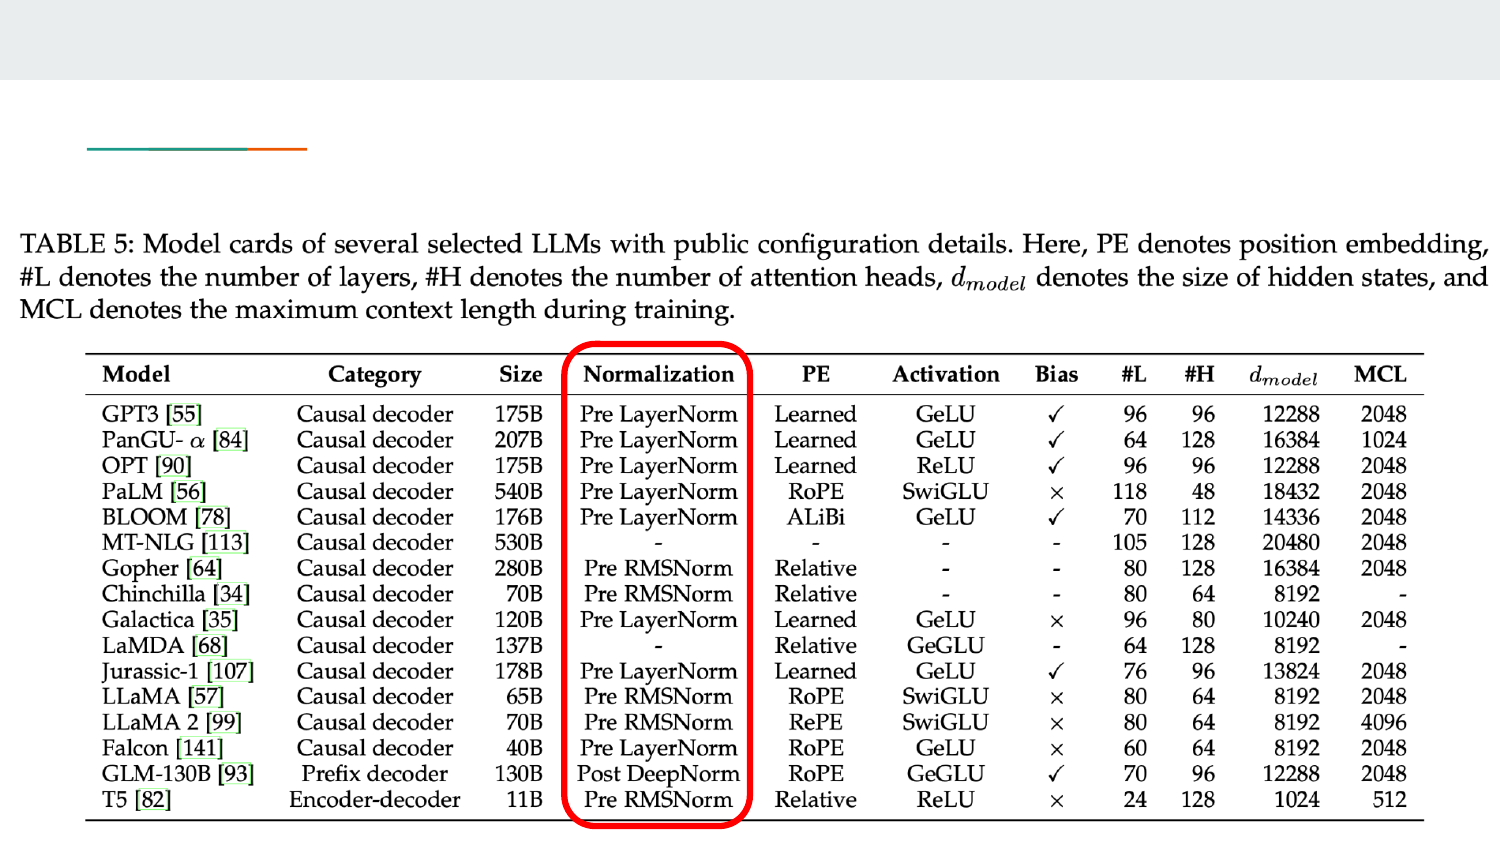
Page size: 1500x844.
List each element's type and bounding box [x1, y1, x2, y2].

picture [0, 213, 1500, 844]
